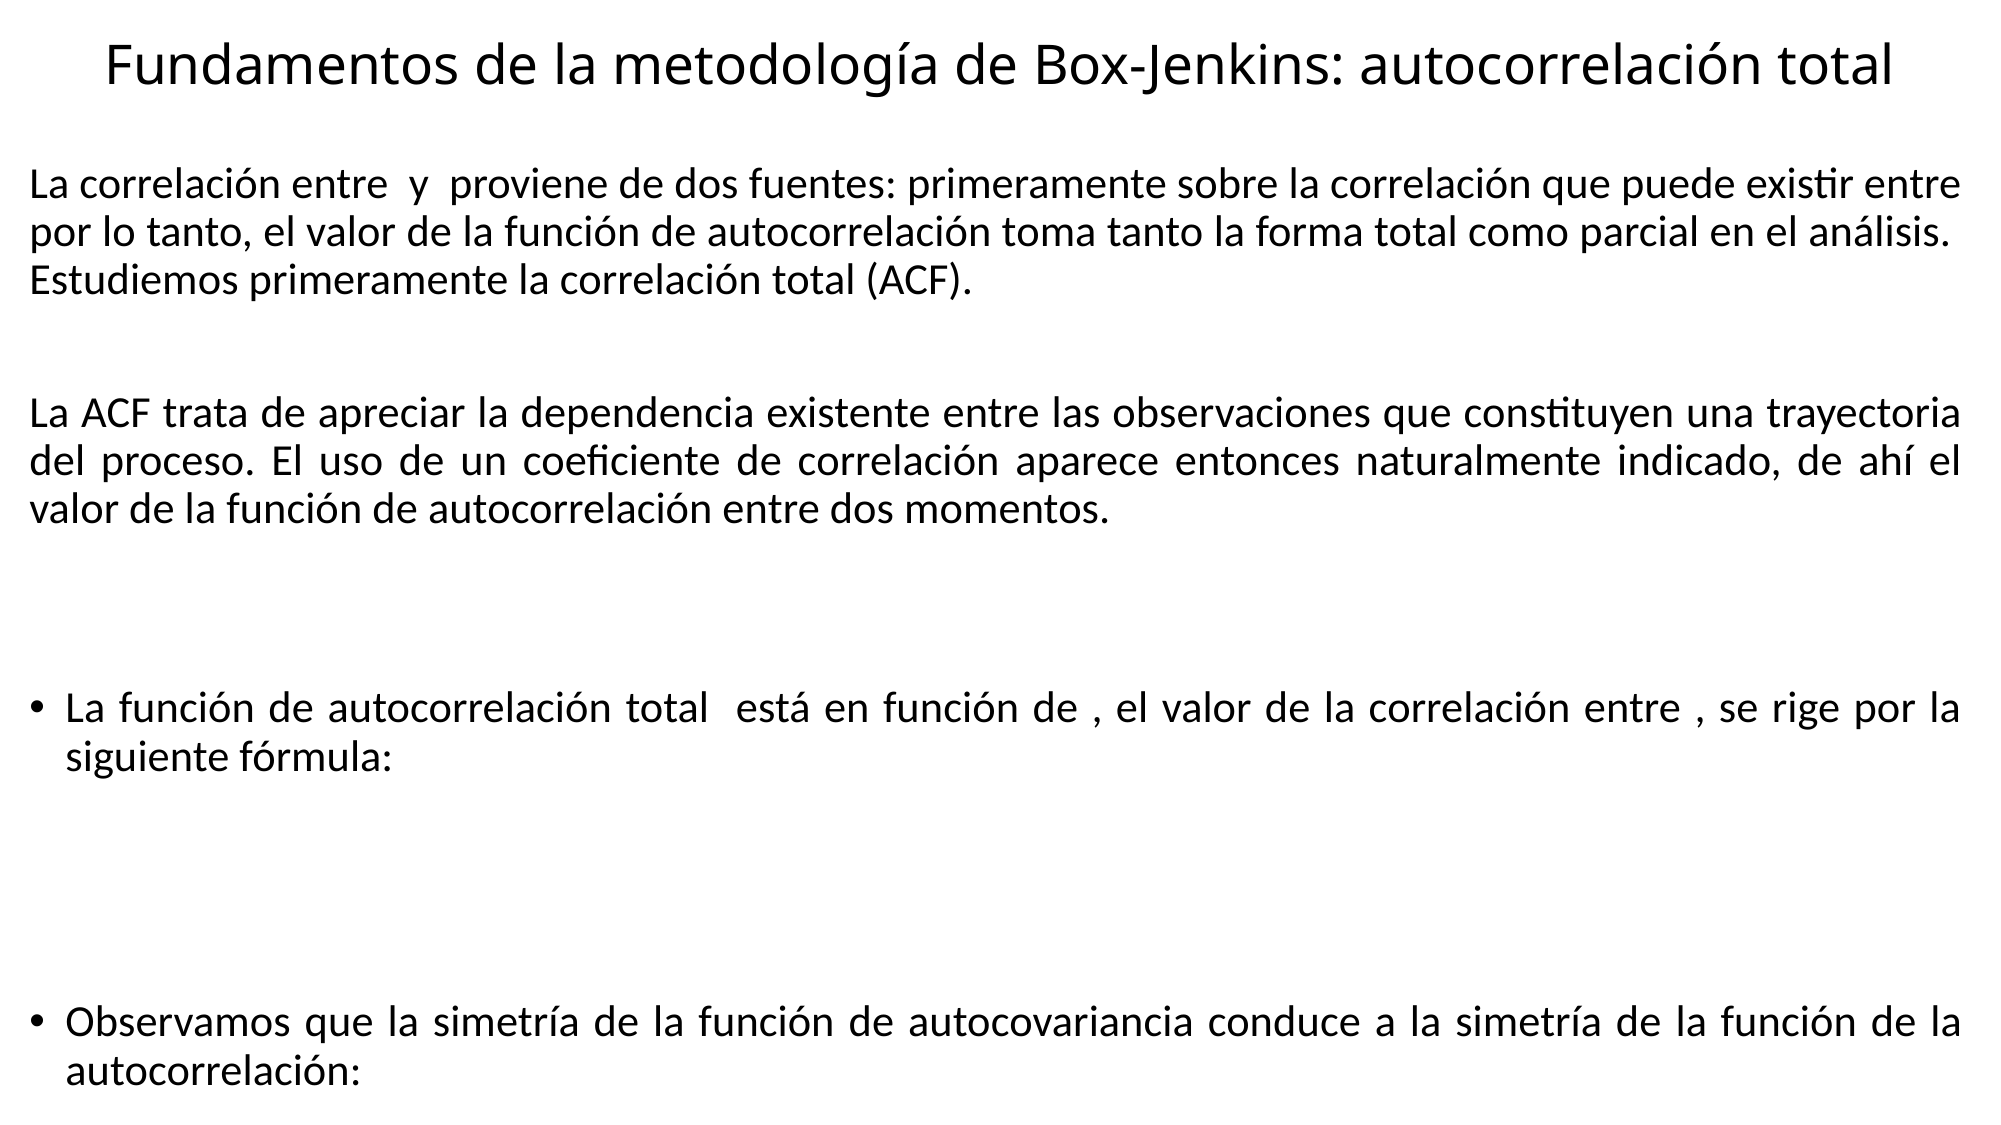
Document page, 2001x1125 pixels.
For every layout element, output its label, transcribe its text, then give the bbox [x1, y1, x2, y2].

text_box Fundamentos de la metodología de Box-Jenkins: autocorrelación total [0, 5, 2000, 129]
